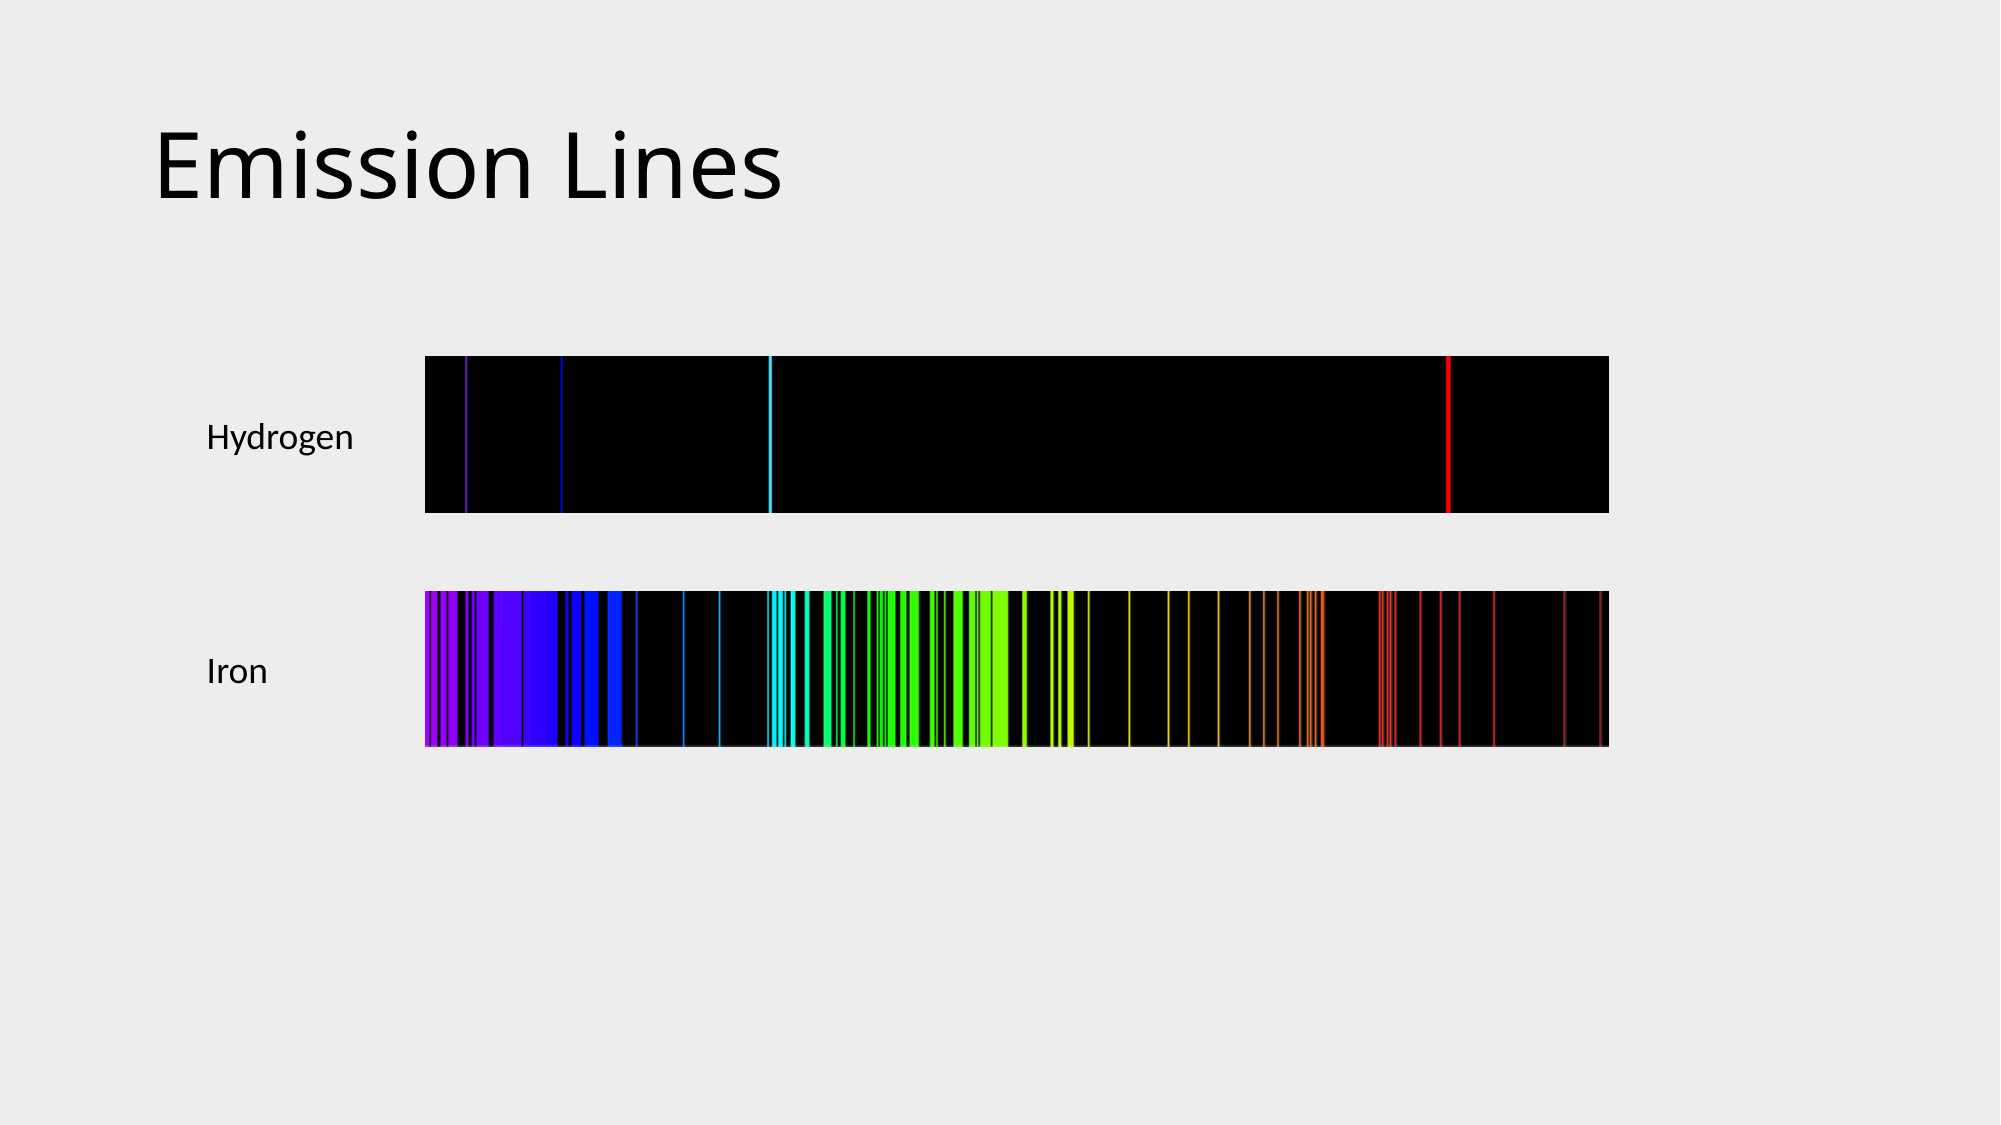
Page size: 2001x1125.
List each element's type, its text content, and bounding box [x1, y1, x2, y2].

title Emission Lines [137, 59, 1863, 278]
text_box Hydrogen [191, 404, 392, 464]
picture [425, 591, 1609, 747]
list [425, 356, 1609, 513]
text_box Iron [191, 638, 392, 699]
